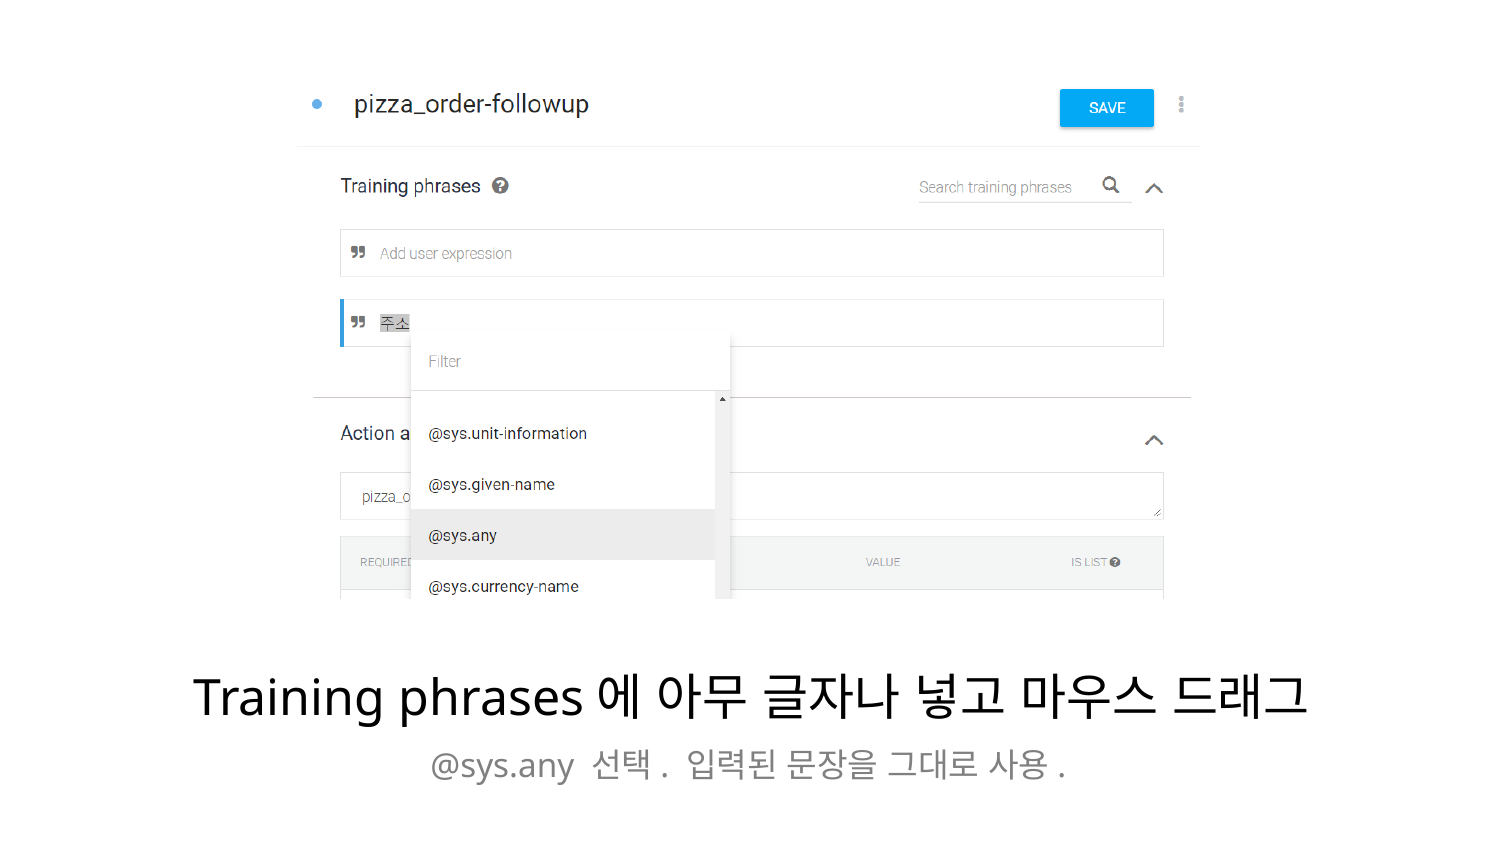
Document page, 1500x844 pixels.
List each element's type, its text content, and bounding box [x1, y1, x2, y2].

picture [296, 79, 1201, 600]
text_box Training phrases에 아무 글자나 넣고 마우스 드래그 [179, 658, 1326, 733]
text_box @sys.any 선택. 입력된 문장을 그대로 사용. [415, 737, 1082, 792]
